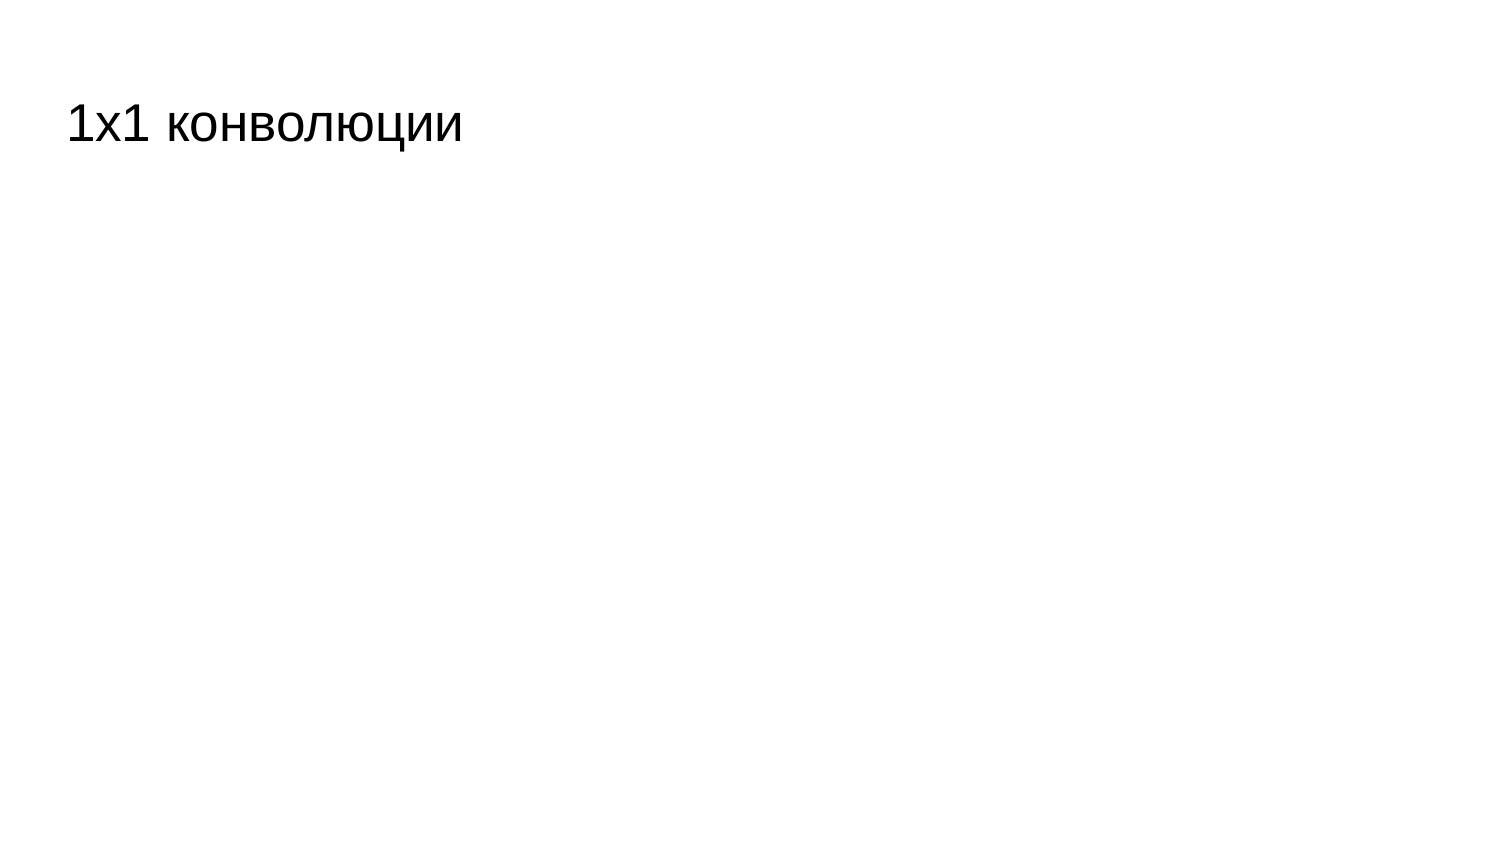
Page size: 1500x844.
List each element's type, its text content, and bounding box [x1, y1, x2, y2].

title 1х1 конволюции [51, 72, 1449, 167]
